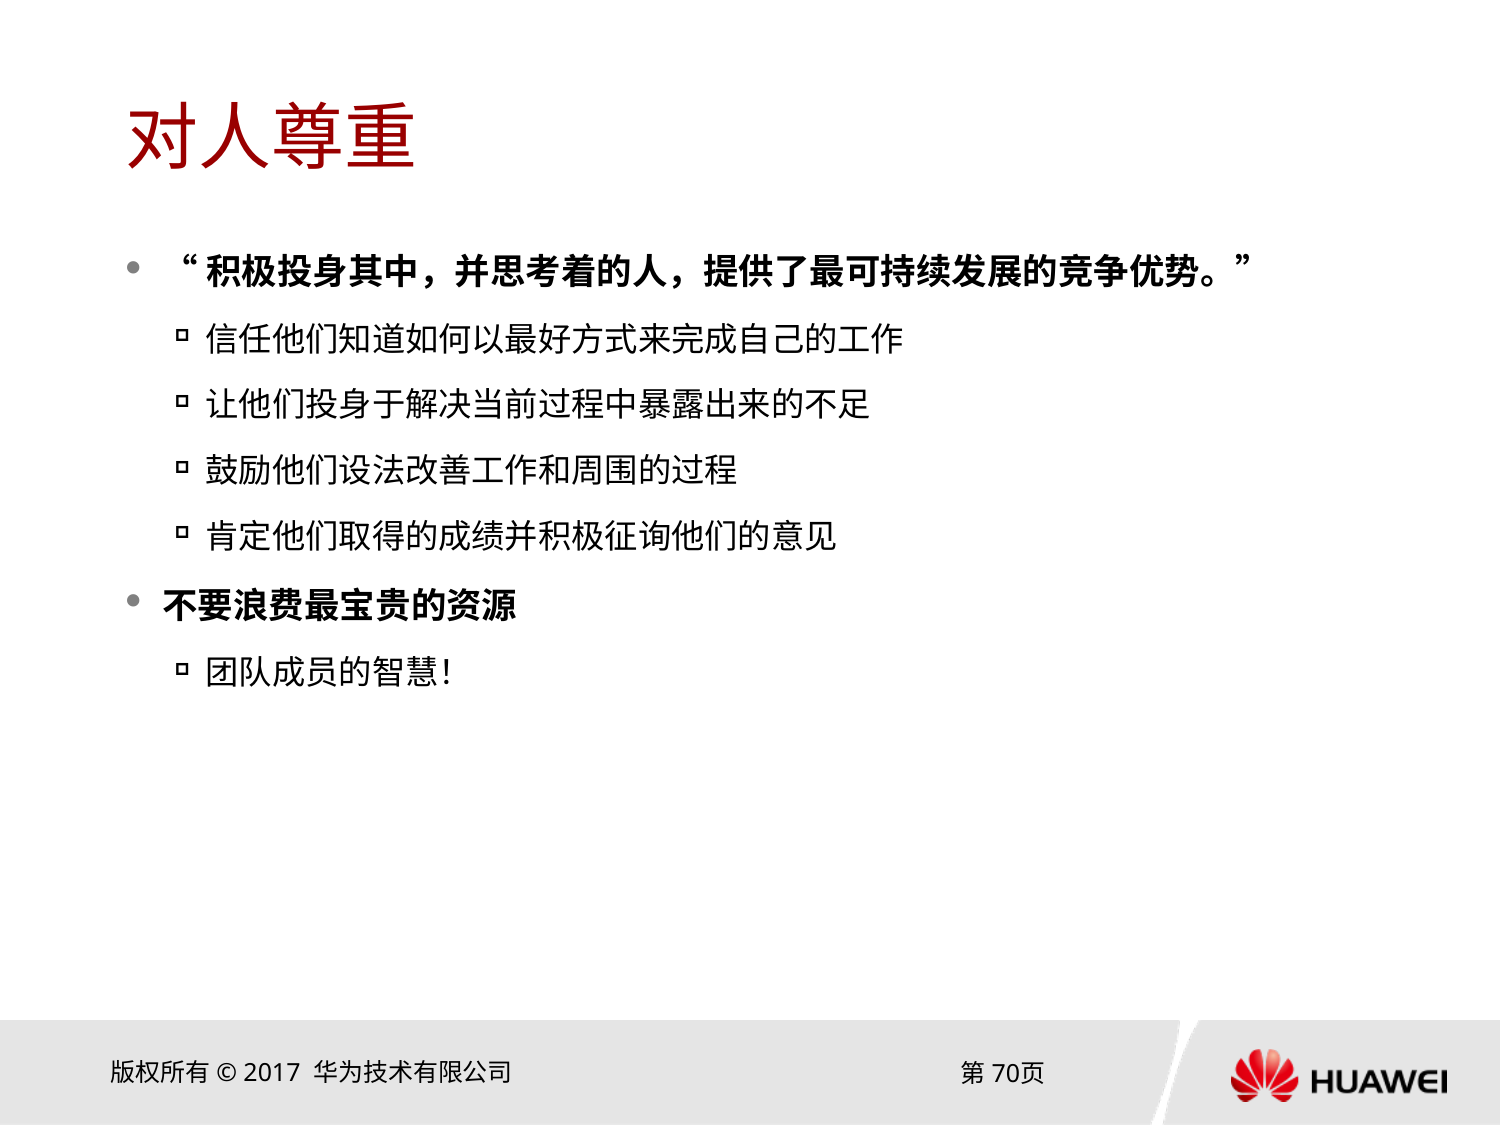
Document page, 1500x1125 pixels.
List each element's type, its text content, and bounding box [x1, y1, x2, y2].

picture [0, 1020, 1500, 1125]
list “积极投身其中，并思考着的人，提供了最可持续发展的竞争优势。” 信任他们知道如何以最好方式来完成自己的工作 让他们投身于解决当前过程中暴露出来的不足 鼓励他们设法改善工作和周围的过程 肯定他们取得的成绩并积极征询他们的意见 不要浪费最宝贵的资源 团队成员的智慧！ [111, 225, 1412, 870]
title 对人尊重 [111, 63, 1378, 207]
